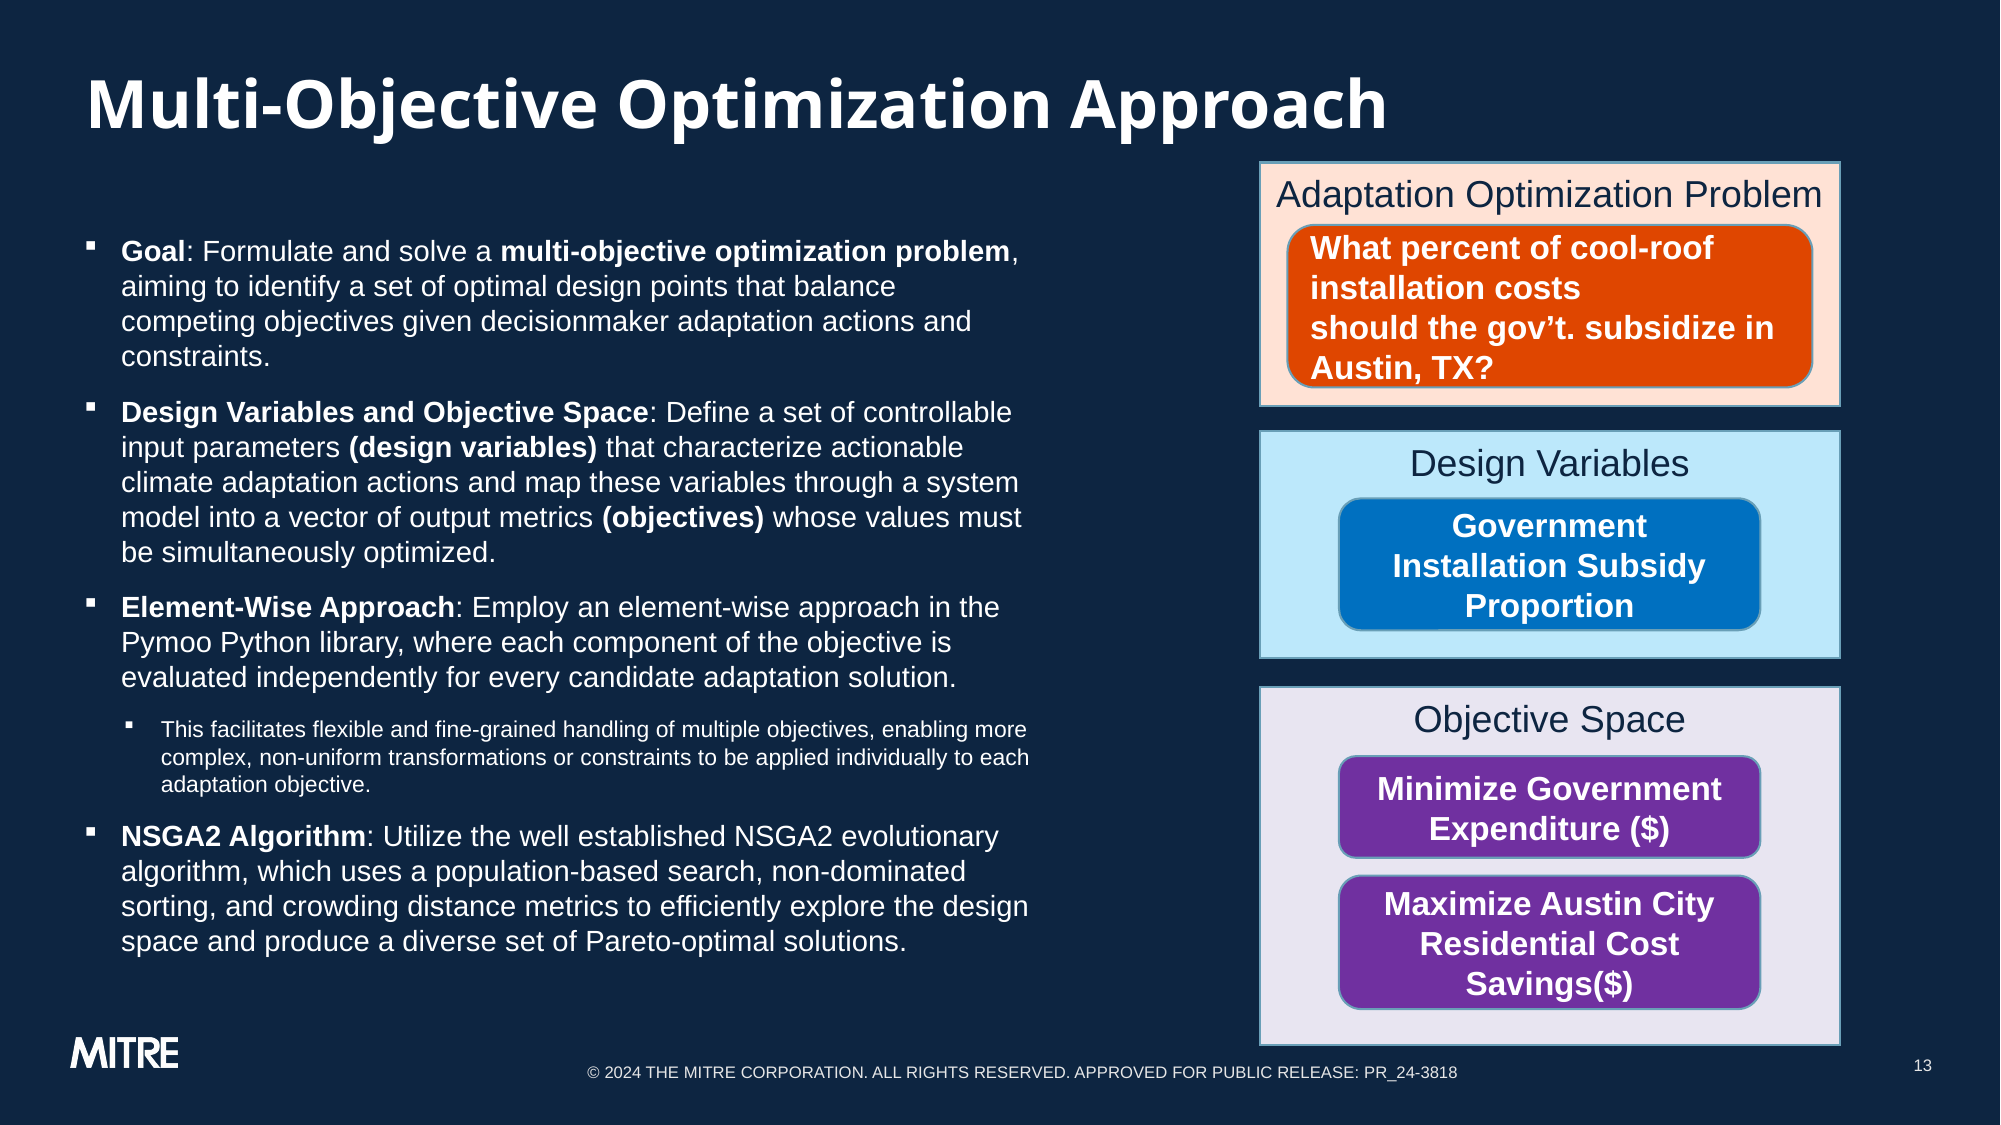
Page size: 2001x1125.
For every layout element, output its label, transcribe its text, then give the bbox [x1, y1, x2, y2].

text_box Objective Space [1259, 686, 1841, 1046]
text_box Adaptation Optimization Problem [1259, 161, 1841, 407]
text_box What percent of cool-roof installation costs should the gov’t. subsidize in Austin, TX? [1286, 223, 1814, 389]
text_box Minimize Government Expenditure ($) [1337, 755, 1762, 859]
text_box Government Installation Subsidy Proportion [1337, 497, 1762, 632]
text_box Maximize Austin City Residential Cost Savings($) [1337, 874, 1762, 1011]
list Goal: Formulate and solve a multi-objective optimization problem, aiming to identify a set of optimal design points that balance competing objectives given decisionmaker adaptation actions and constraints. Design Variables and Objective Space: Define a set of controllable input parameters (design variables) that characterize actionable climate adaptation actions and map these variables through a system model into a vector of output metrics (objectives) whose values must be simultaneously optimized. Element-Wise Approach: Employ an element-wise approach in the Pymoo Python library, where each component of the objective is evaluated independently for every candidate adaptation solution. This facilitates flexible and fine-grained handling of multiple objectives, enabling more complex, non-uniform transformations or constraints to be applied individually to each adaptation objective. NSGA2 Algorithm: Utilize the well established NSGA2 evolutionary algorithm, which uses a population-based search, non-dominated sorting, and crowding distance metrics to efficiently explore the design space and produce a diverse set of Pareto-optimal solutions. [69, 224, 1050, 975]
text_box © 2024 THE MITRE CORPORATION. ALL RIGHTS RESERVED. APPROVED FOR PUBLIC RELEASE: PR_24-3818 [299, 1057, 1747, 1088]
text_box Design Variables [1259, 430, 1841, 659]
picture [70, 1037, 178, 1068]
title Multi-Objective Optimization Approach [70, 60, 1931, 150]
slide_number 13 [1830, 1050, 1933, 1080]
